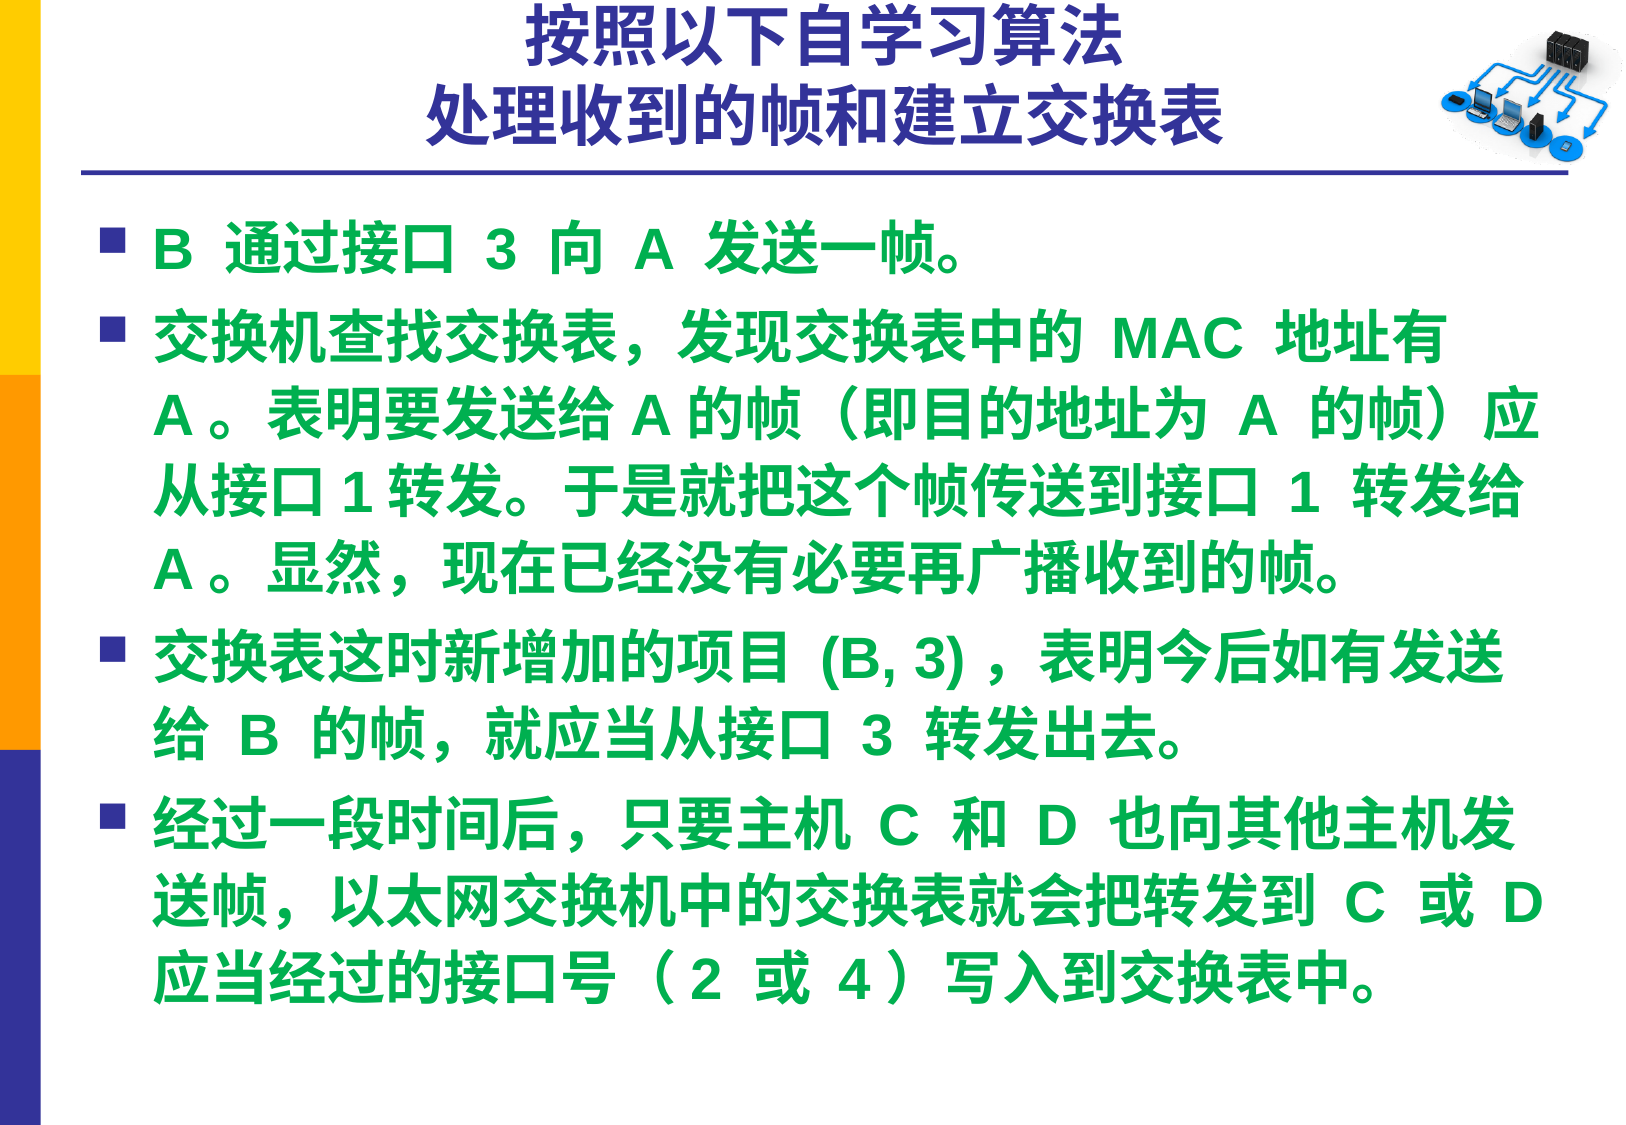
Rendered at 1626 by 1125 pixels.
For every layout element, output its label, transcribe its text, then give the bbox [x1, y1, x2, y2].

picture [1438, 30, 1624, 165]
title 按照以下自学习算法 处理收到的帧和建立交换表 [81, 30, 1569, 161]
list B 通过接口 3 向 A 发送一帧。 交换机查找交换表，发现交换表中的 MAC 地址有 A。表明要发送给A的帧（即目的地址为 A 的帧）应从接口1转发。于是就把这个帧传送到接口 1 转发给 A。显然，现在已经没有必要再广播收到的帧。 交换表这时新增加的项目 (B, 3)，表明今后如有发送给 B 的帧，就应当从接口 3 转发出去。 经过一段时间后，只要主机 C 和 D 也向其他主机发送帧，以太网交换机中的交换表就会把转发到 C 或 D 应当经过的接口号（2 或 4）写入到交换表中。 [81, 196, 1569, 1006]
